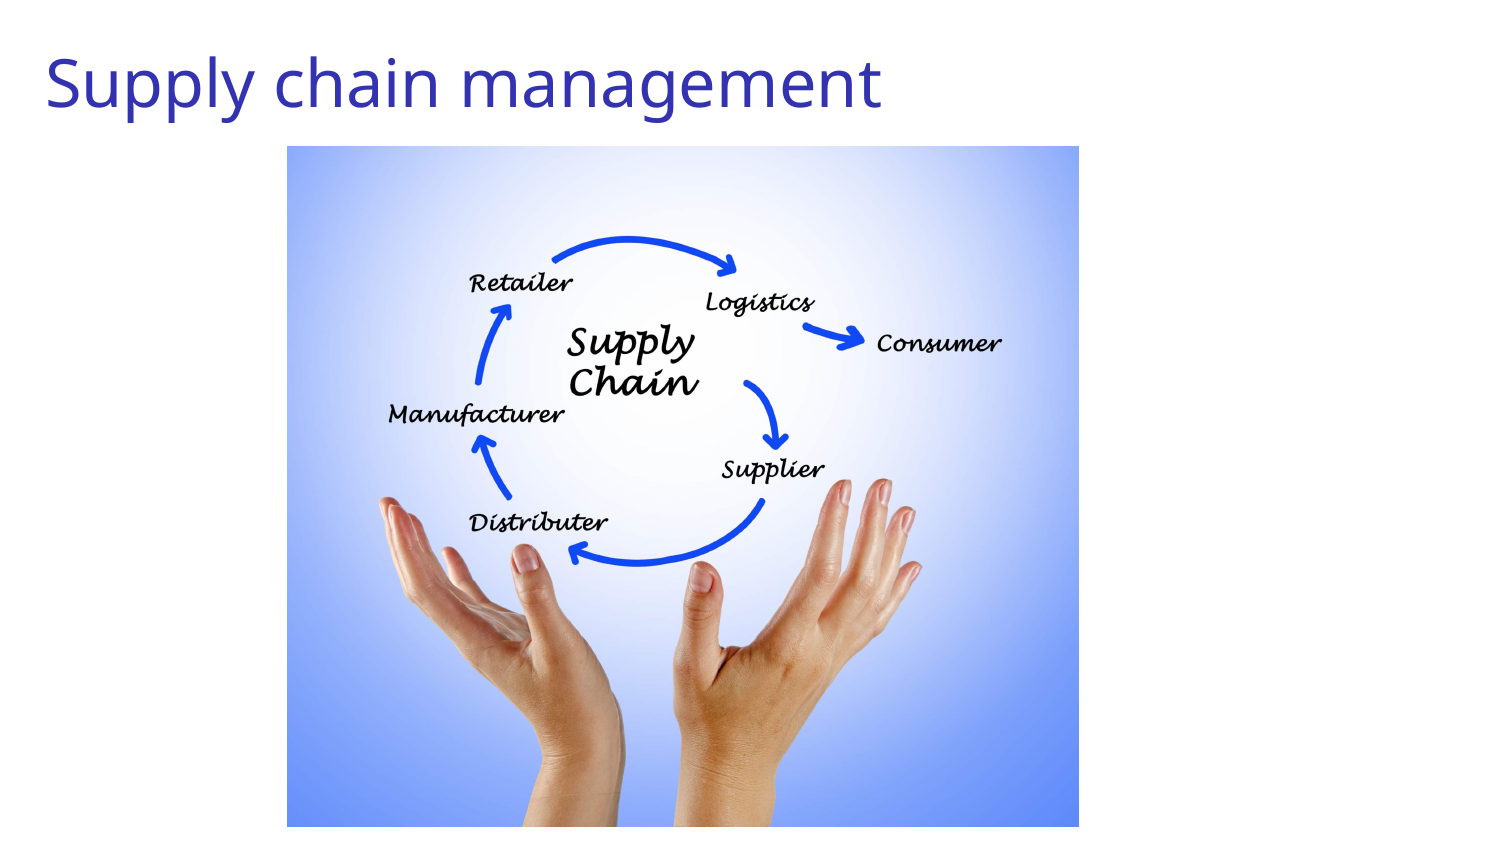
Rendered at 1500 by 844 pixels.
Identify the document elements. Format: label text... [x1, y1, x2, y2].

title Supply chain management [0, 0, 1463, 323]
picture [287, 146, 1080, 827]
